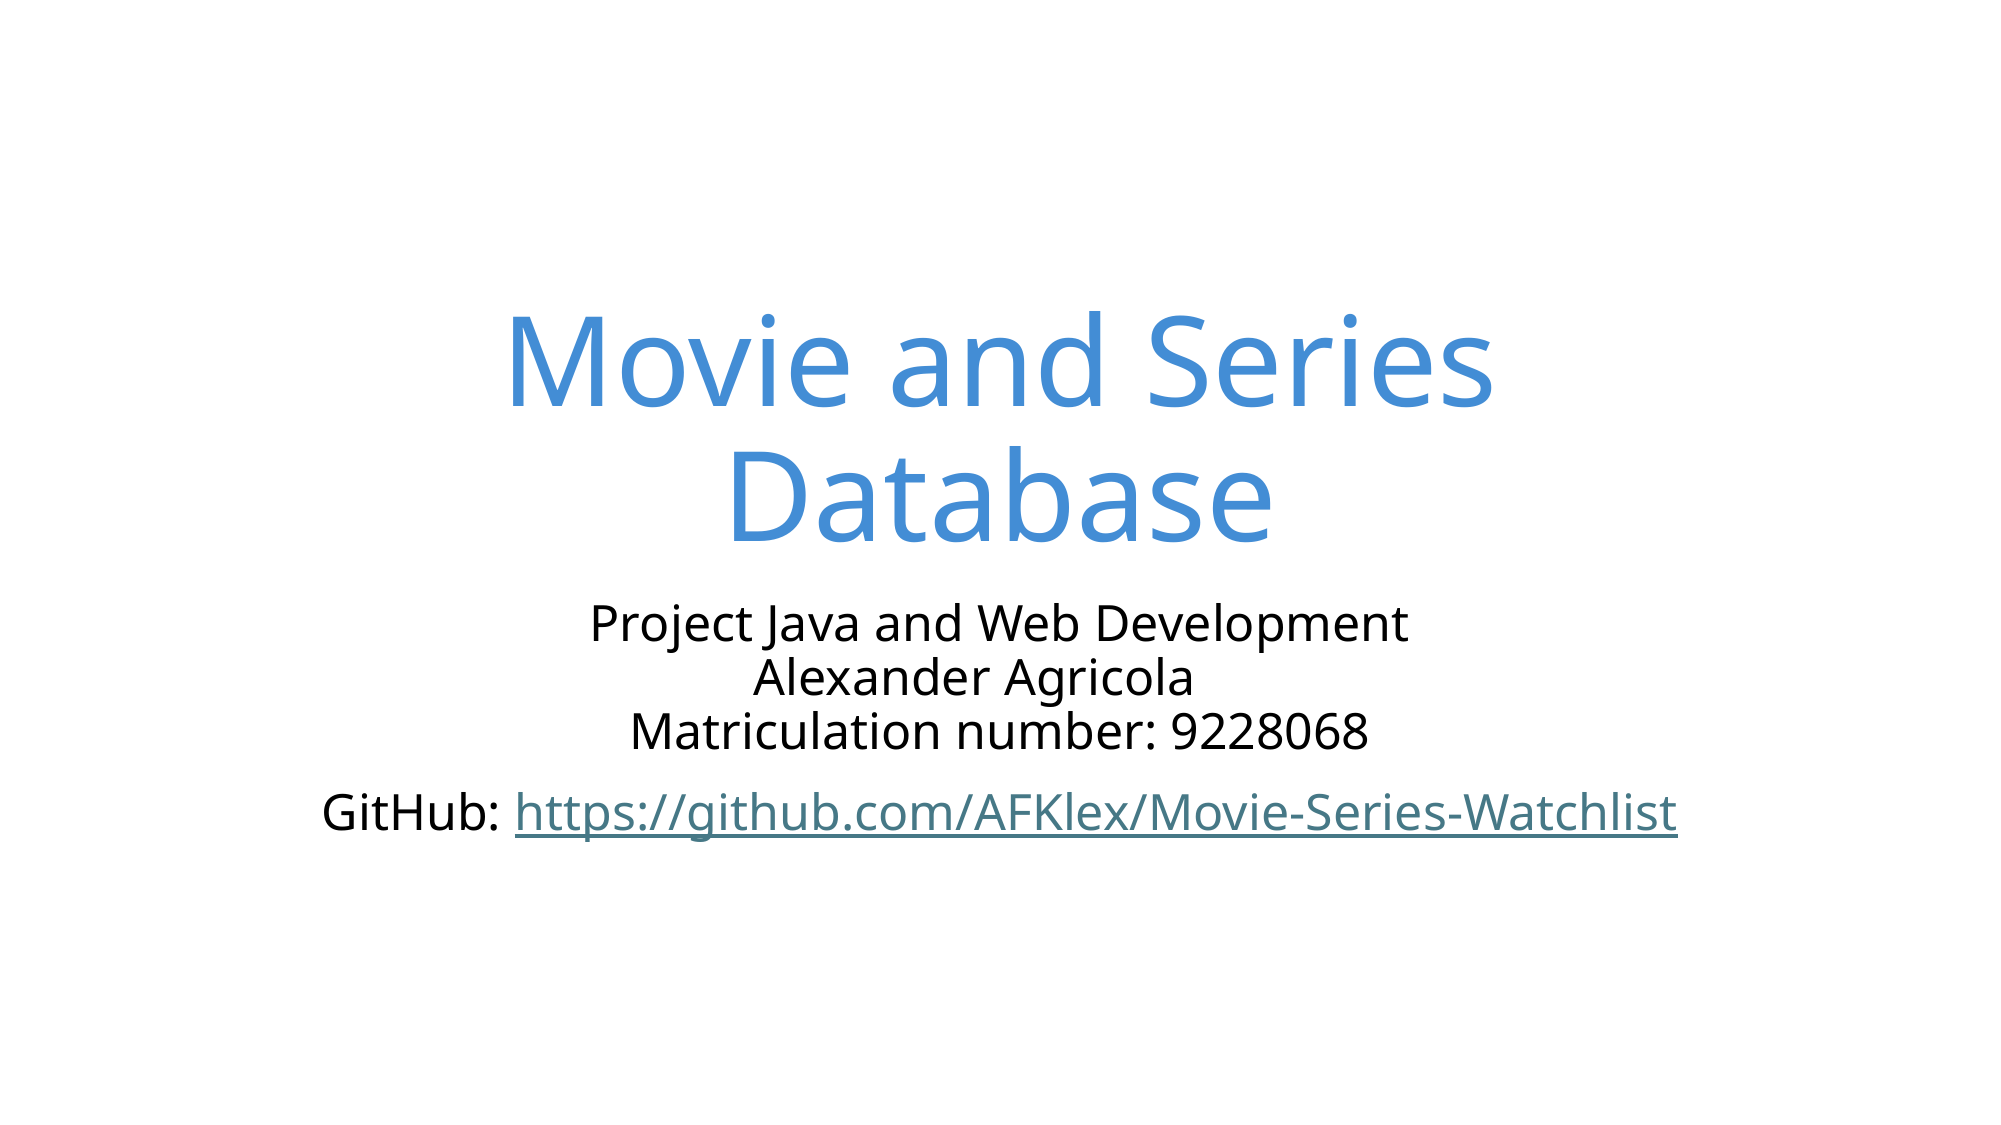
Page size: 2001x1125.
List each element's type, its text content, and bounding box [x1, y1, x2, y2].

subtitle Project Java and Web Development Alexander Agricola Matriculation number: 9228068 GitHub: https://github.com/AFKlex/Movie-Series-Watchlist [249, 590, 1750, 863]
title Movie and Series Database [249, 184, 1750, 576]
